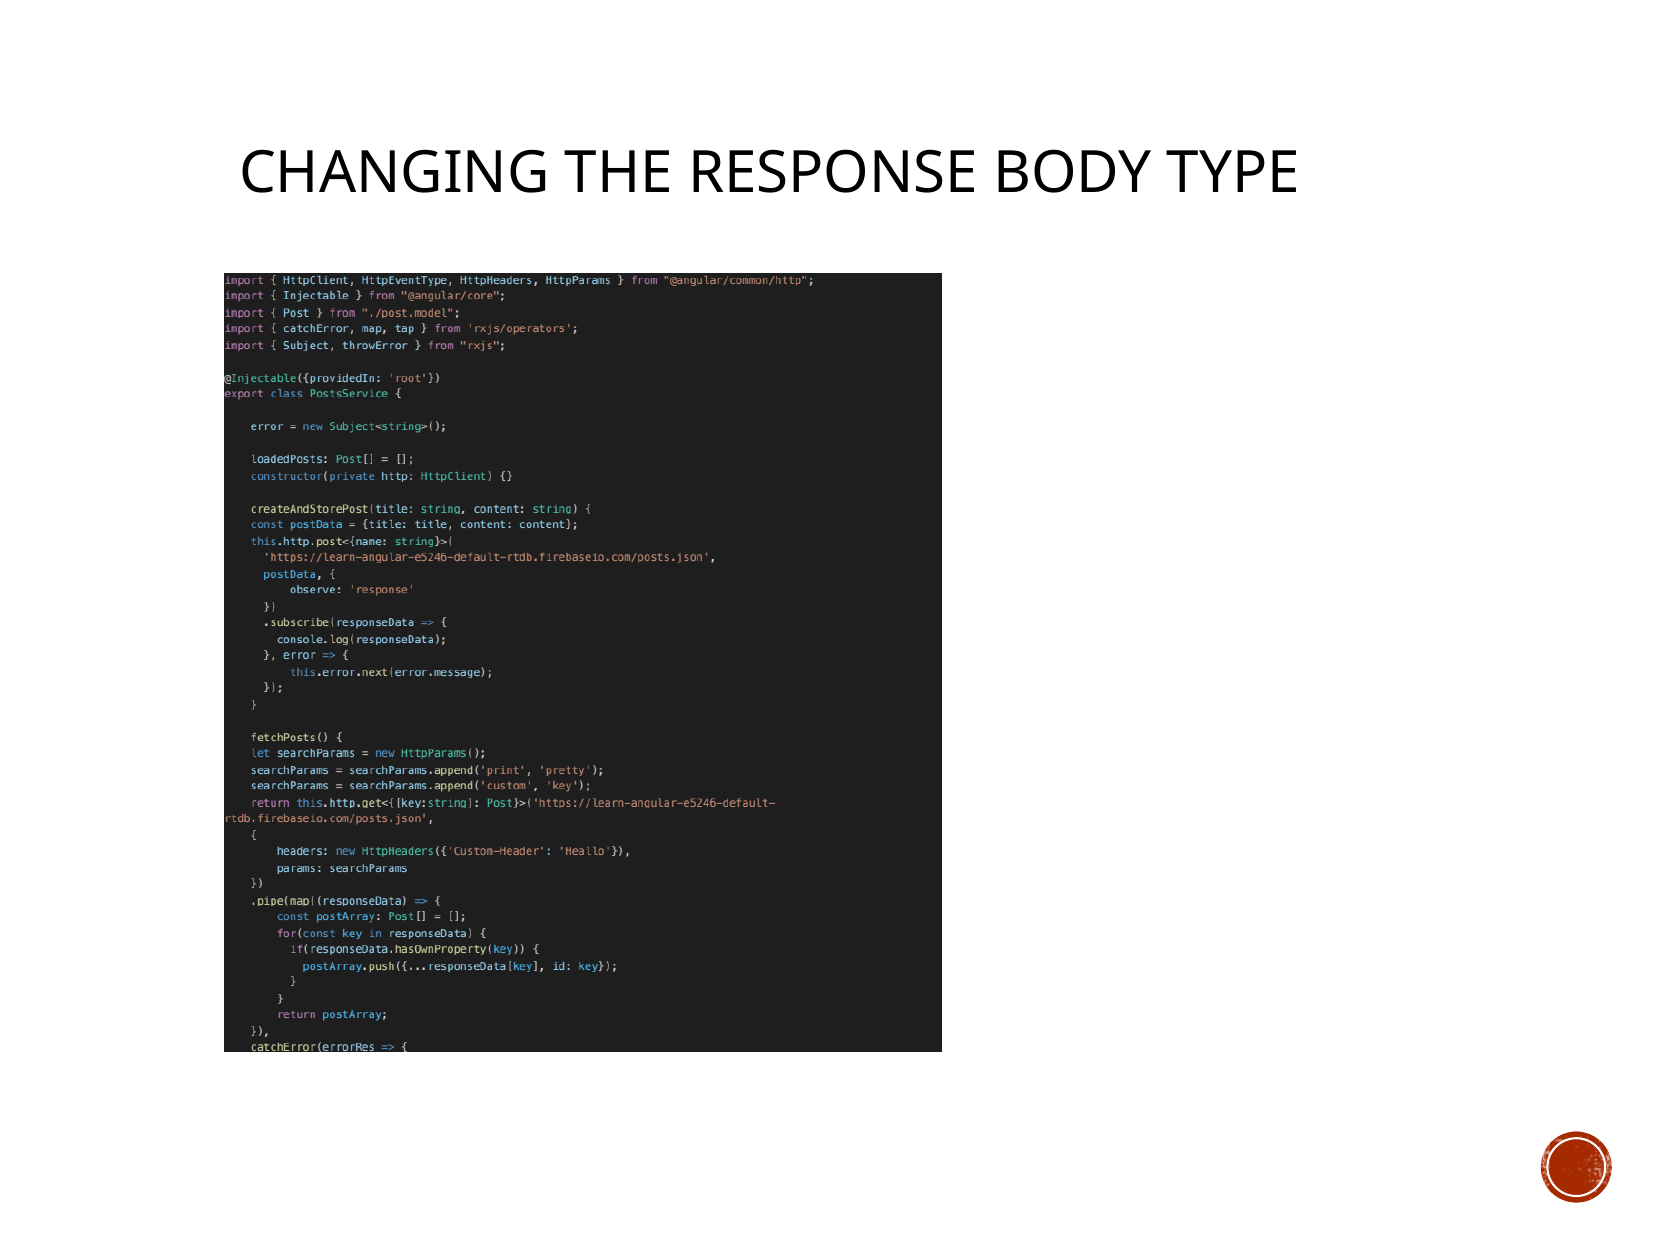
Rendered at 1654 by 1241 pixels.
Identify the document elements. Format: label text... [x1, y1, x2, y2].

title Changing the RESPONSE body type [224, 66, 1495, 282]
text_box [224, 269, 941, 1050]
